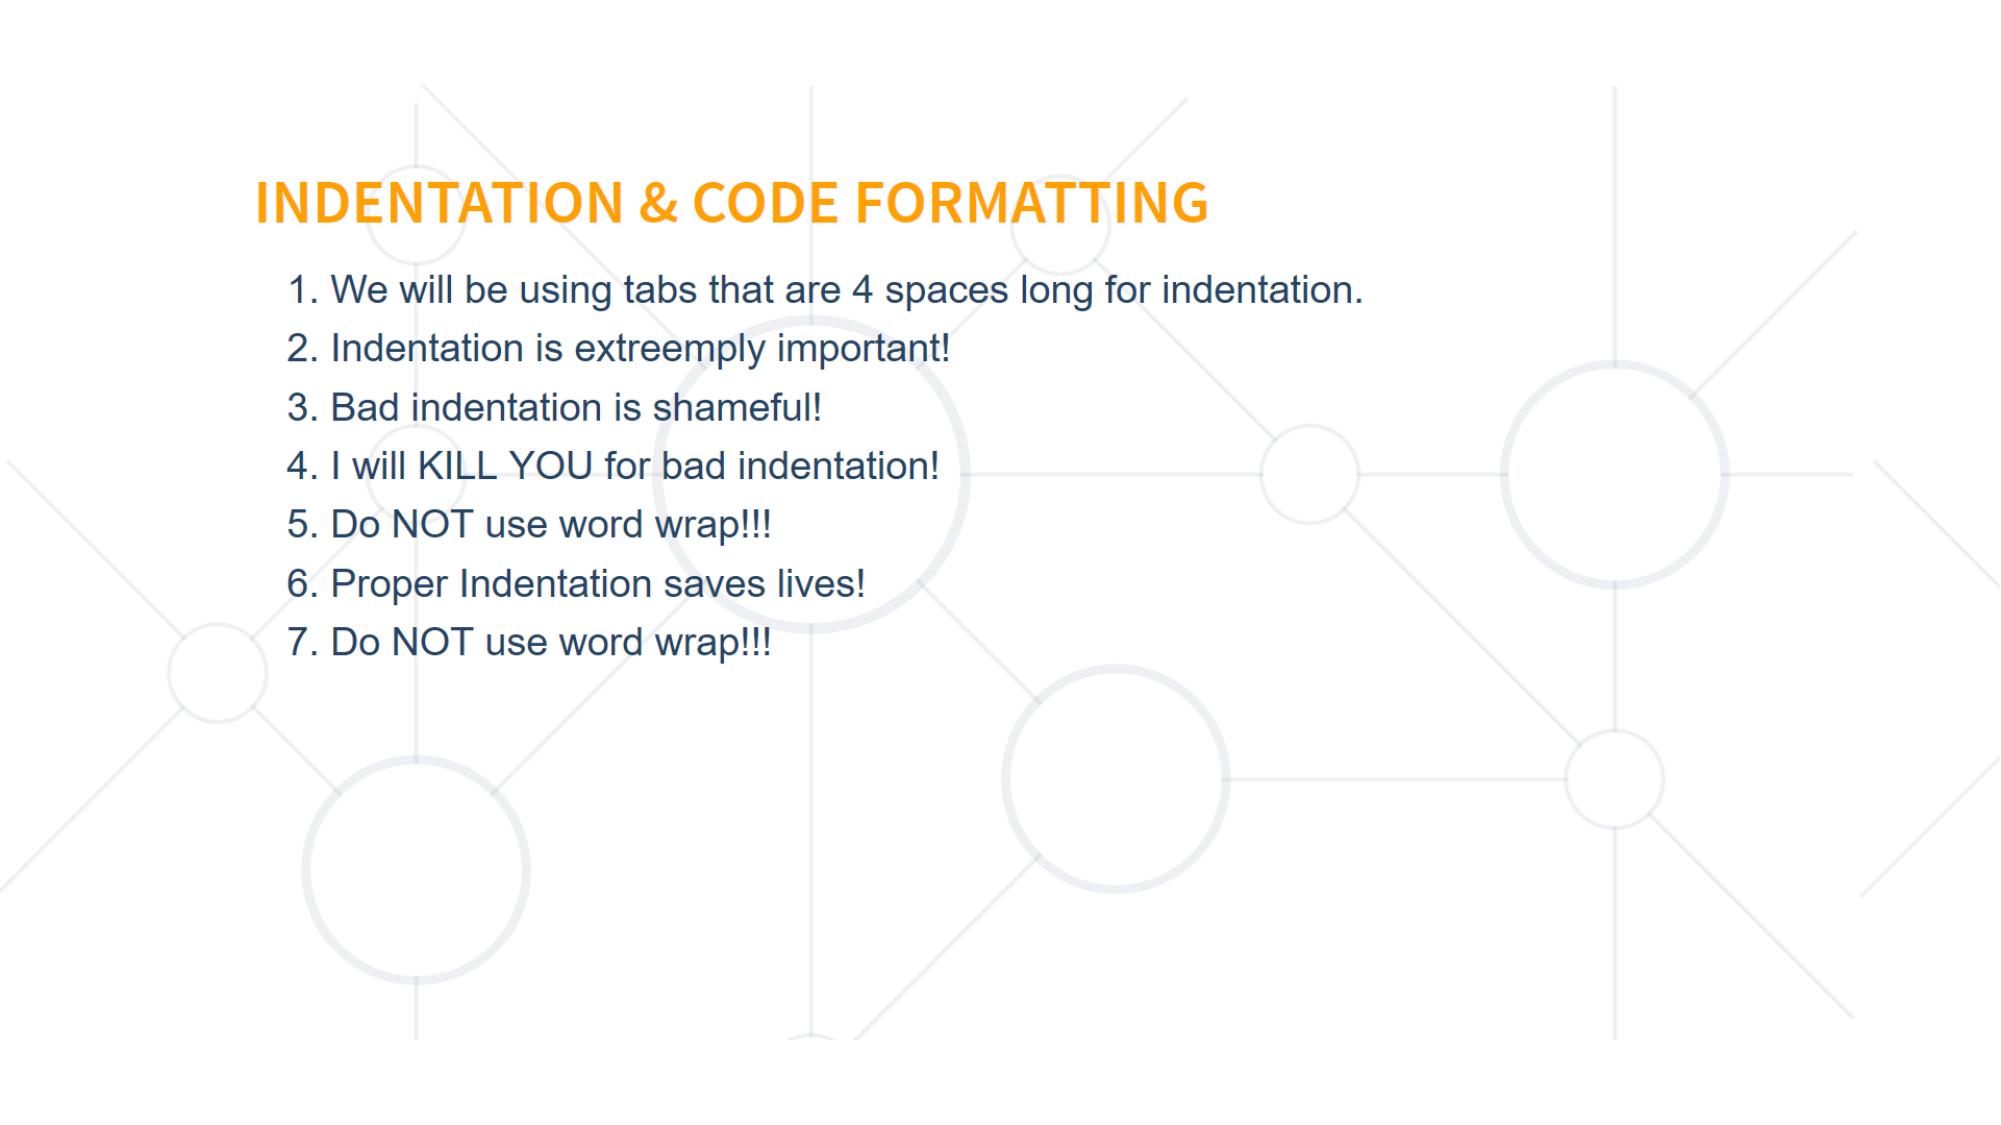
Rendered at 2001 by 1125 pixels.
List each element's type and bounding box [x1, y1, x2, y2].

picture [0, 85, 2000, 1040]
